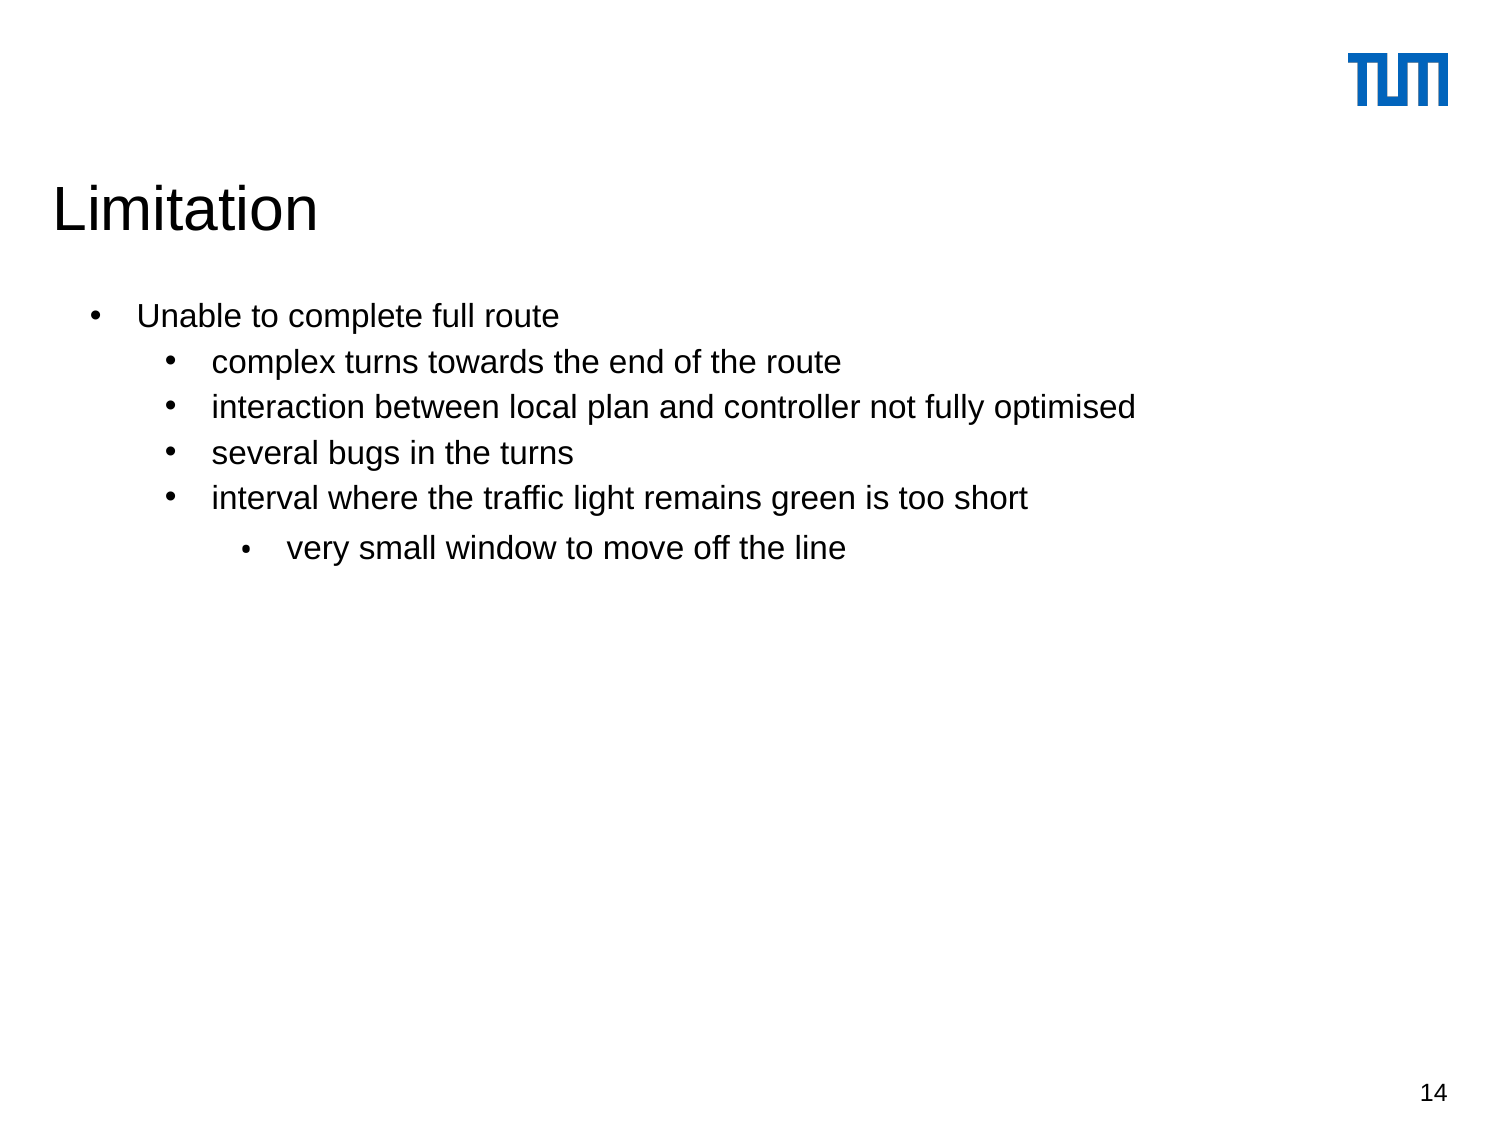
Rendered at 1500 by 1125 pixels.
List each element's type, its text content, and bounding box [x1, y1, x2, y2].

list Unable to complete full route complex turns towards the end of the route interaction between local plan and controller not fully optimised several bugs in the turns interval where the traffic light remains green is too short very small window to move off the line [52, 289, 1449, 1060]
title Limitation [52, 163, 1449, 245]
slide_number 14 [1111, 1061, 1448, 1122]
picture [1348, 53, 1448, 106]
